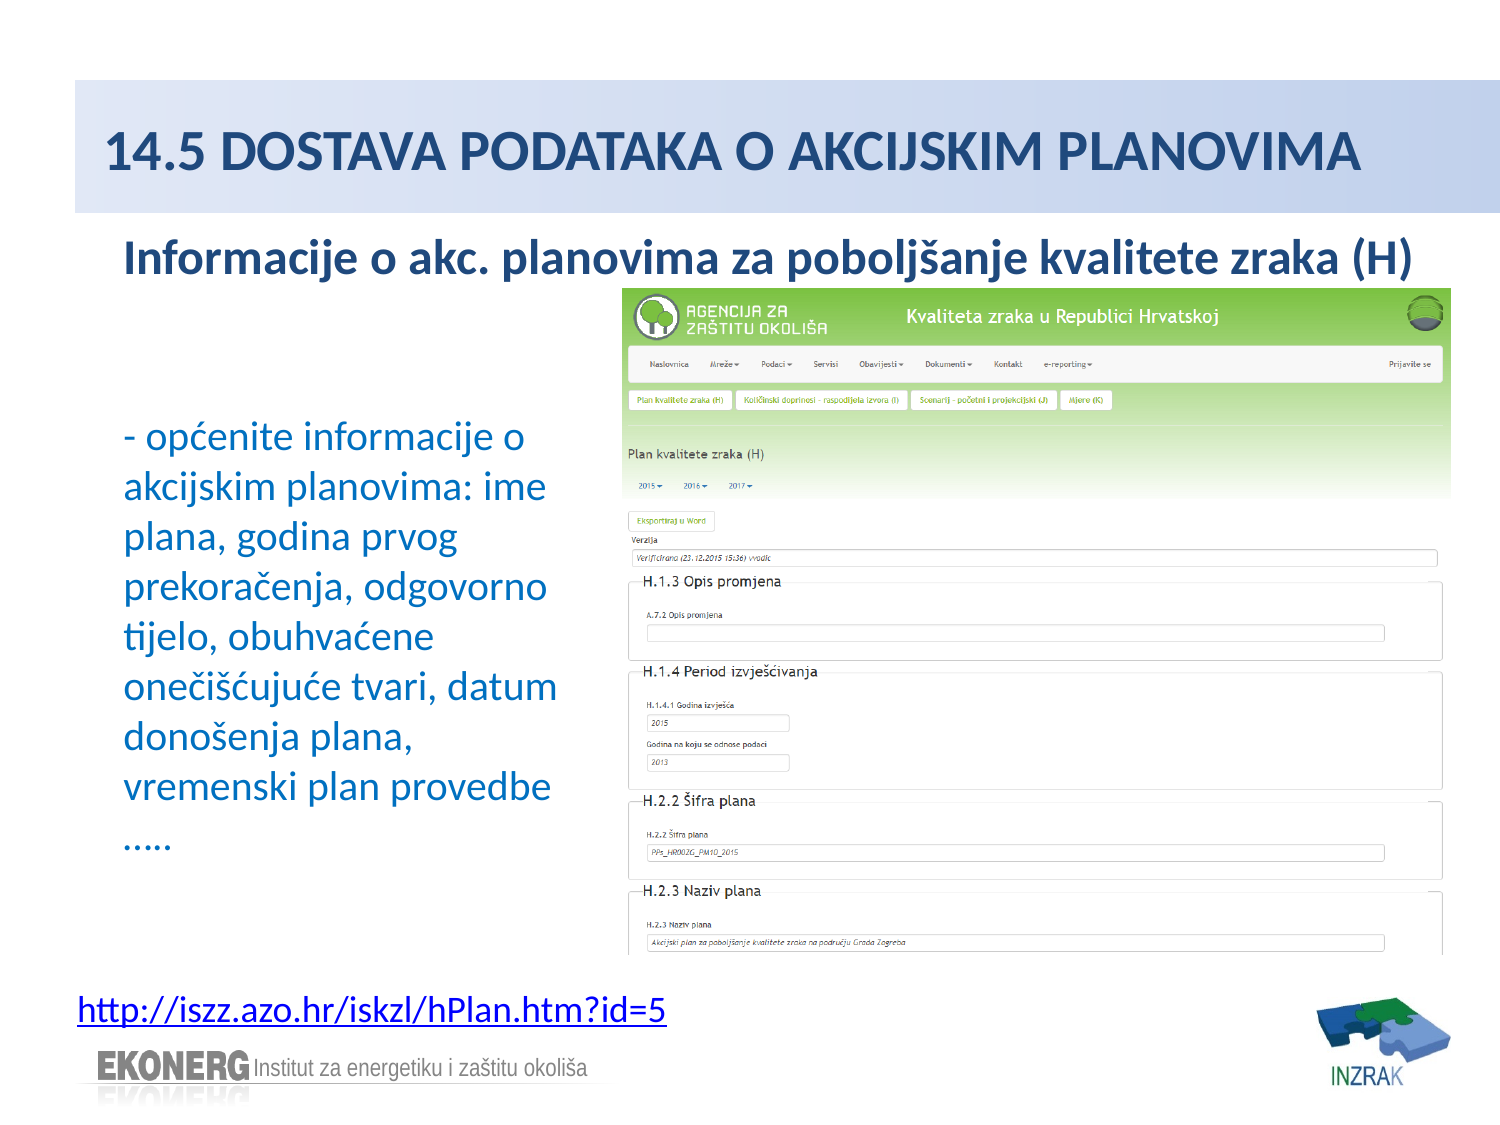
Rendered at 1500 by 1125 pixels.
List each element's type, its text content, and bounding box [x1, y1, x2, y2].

title 14.5 DOSTAVA PODATAKA O AKCIJSKIM PLANOVIMA [75, 80, 1500, 213]
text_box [61, 1038, 636, 1112]
text_box Informacije o akc. planovima za poboljšanje kvalitete zraka (H) [33, 217, 1477, 286]
picture [1315, 996, 1451, 1093]
text_box http://iszz.azo.hr/iskzl/hPlan.htm?id=5 [62, 977, 788, 1038]
picture [622, 288, 1451, 955]
text_box - općenite informacije o akcijskim planovima: ime plana, godina prvog prekoračenja, odgovorno tijelo, obuhvaćene onečišćujuće tvari, datum donošenja plana, vremenski plan provedbe ….. [33, 401, 606, 867]
